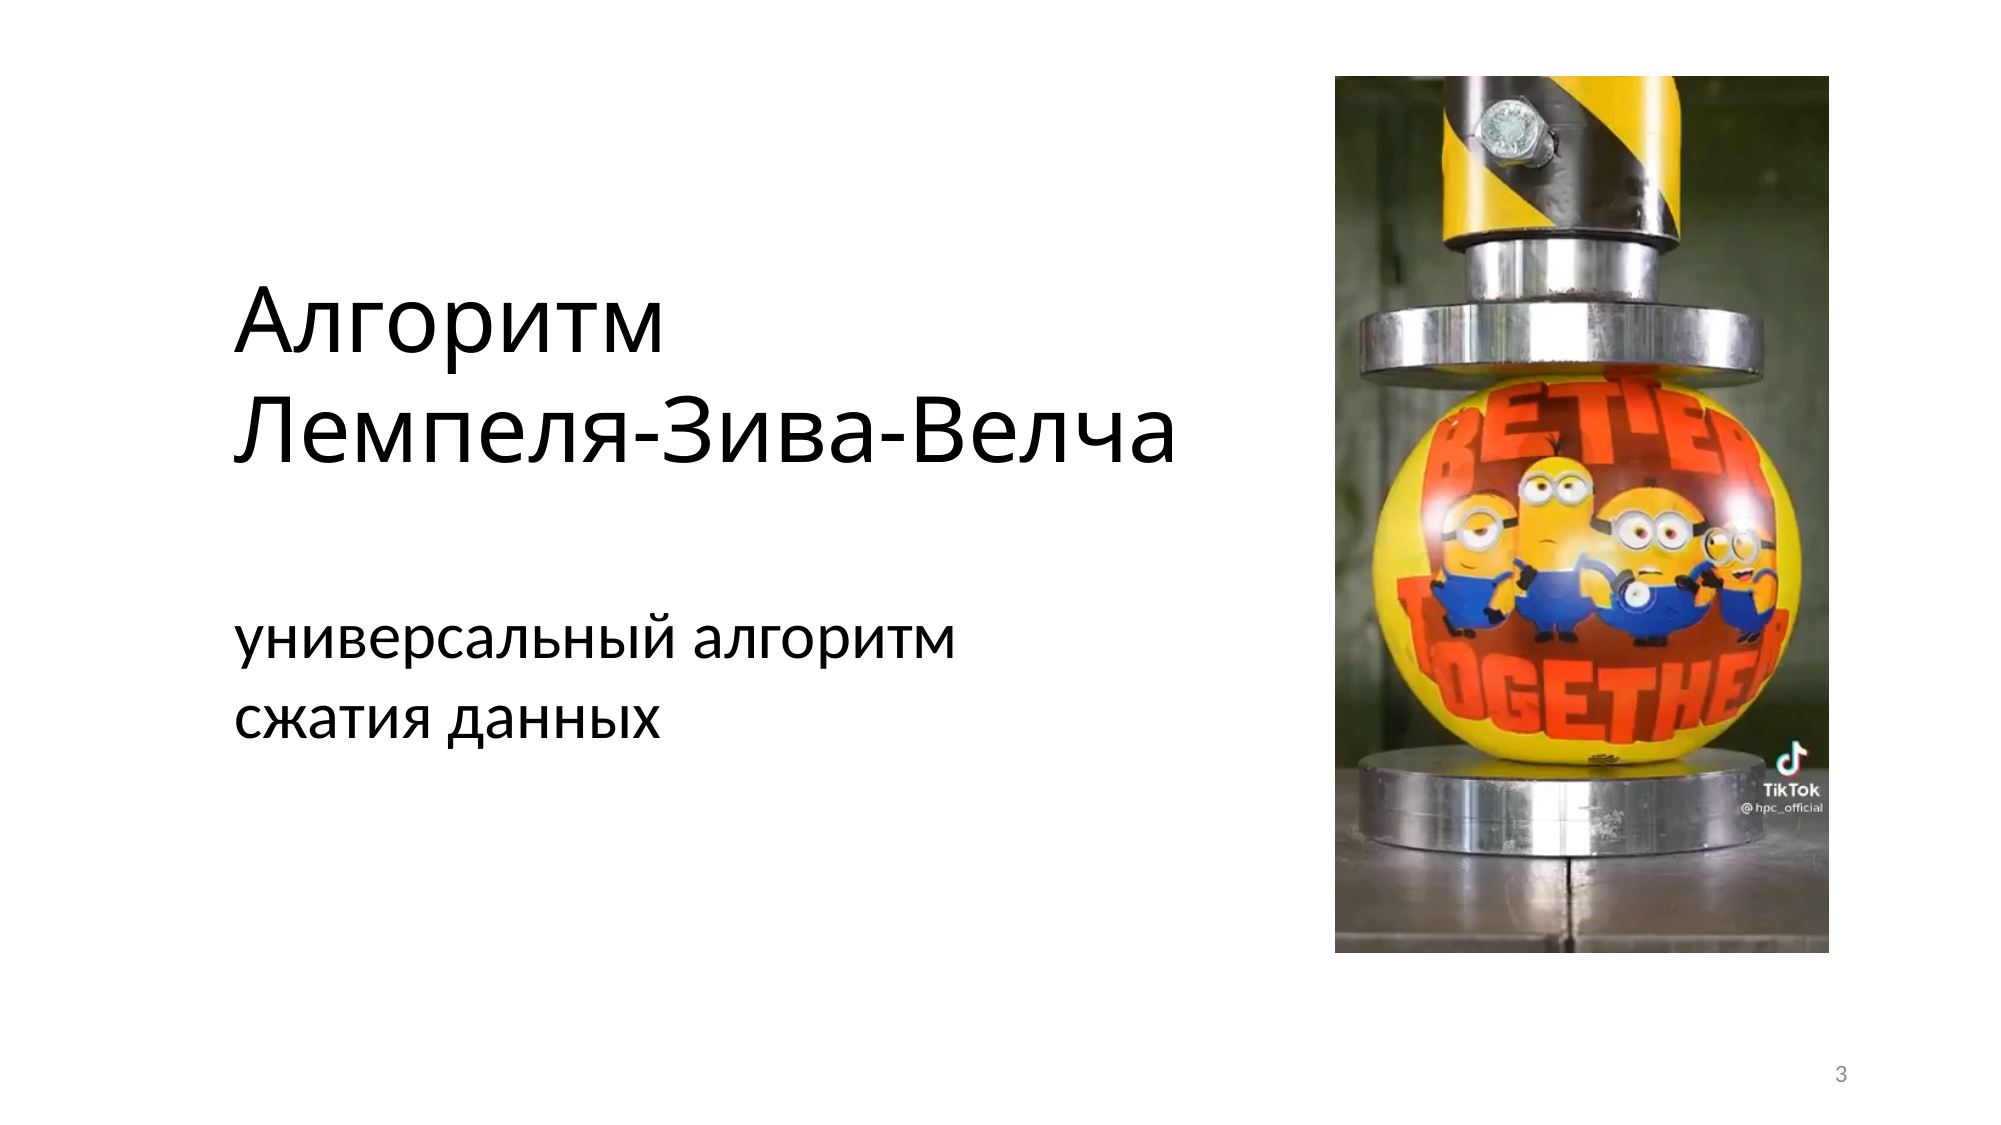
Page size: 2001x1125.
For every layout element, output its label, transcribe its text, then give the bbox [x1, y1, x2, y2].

text_box универсальный алгоритм сжатия данных [219, 584, 1029, 830]
text_box Алгоритм Лемпеля-Зива-Велча [219, 253, 1220, 488]
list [1334, 75, 1830, 954]
slide_number 3 [1412, 1042, 1863, 1103]
